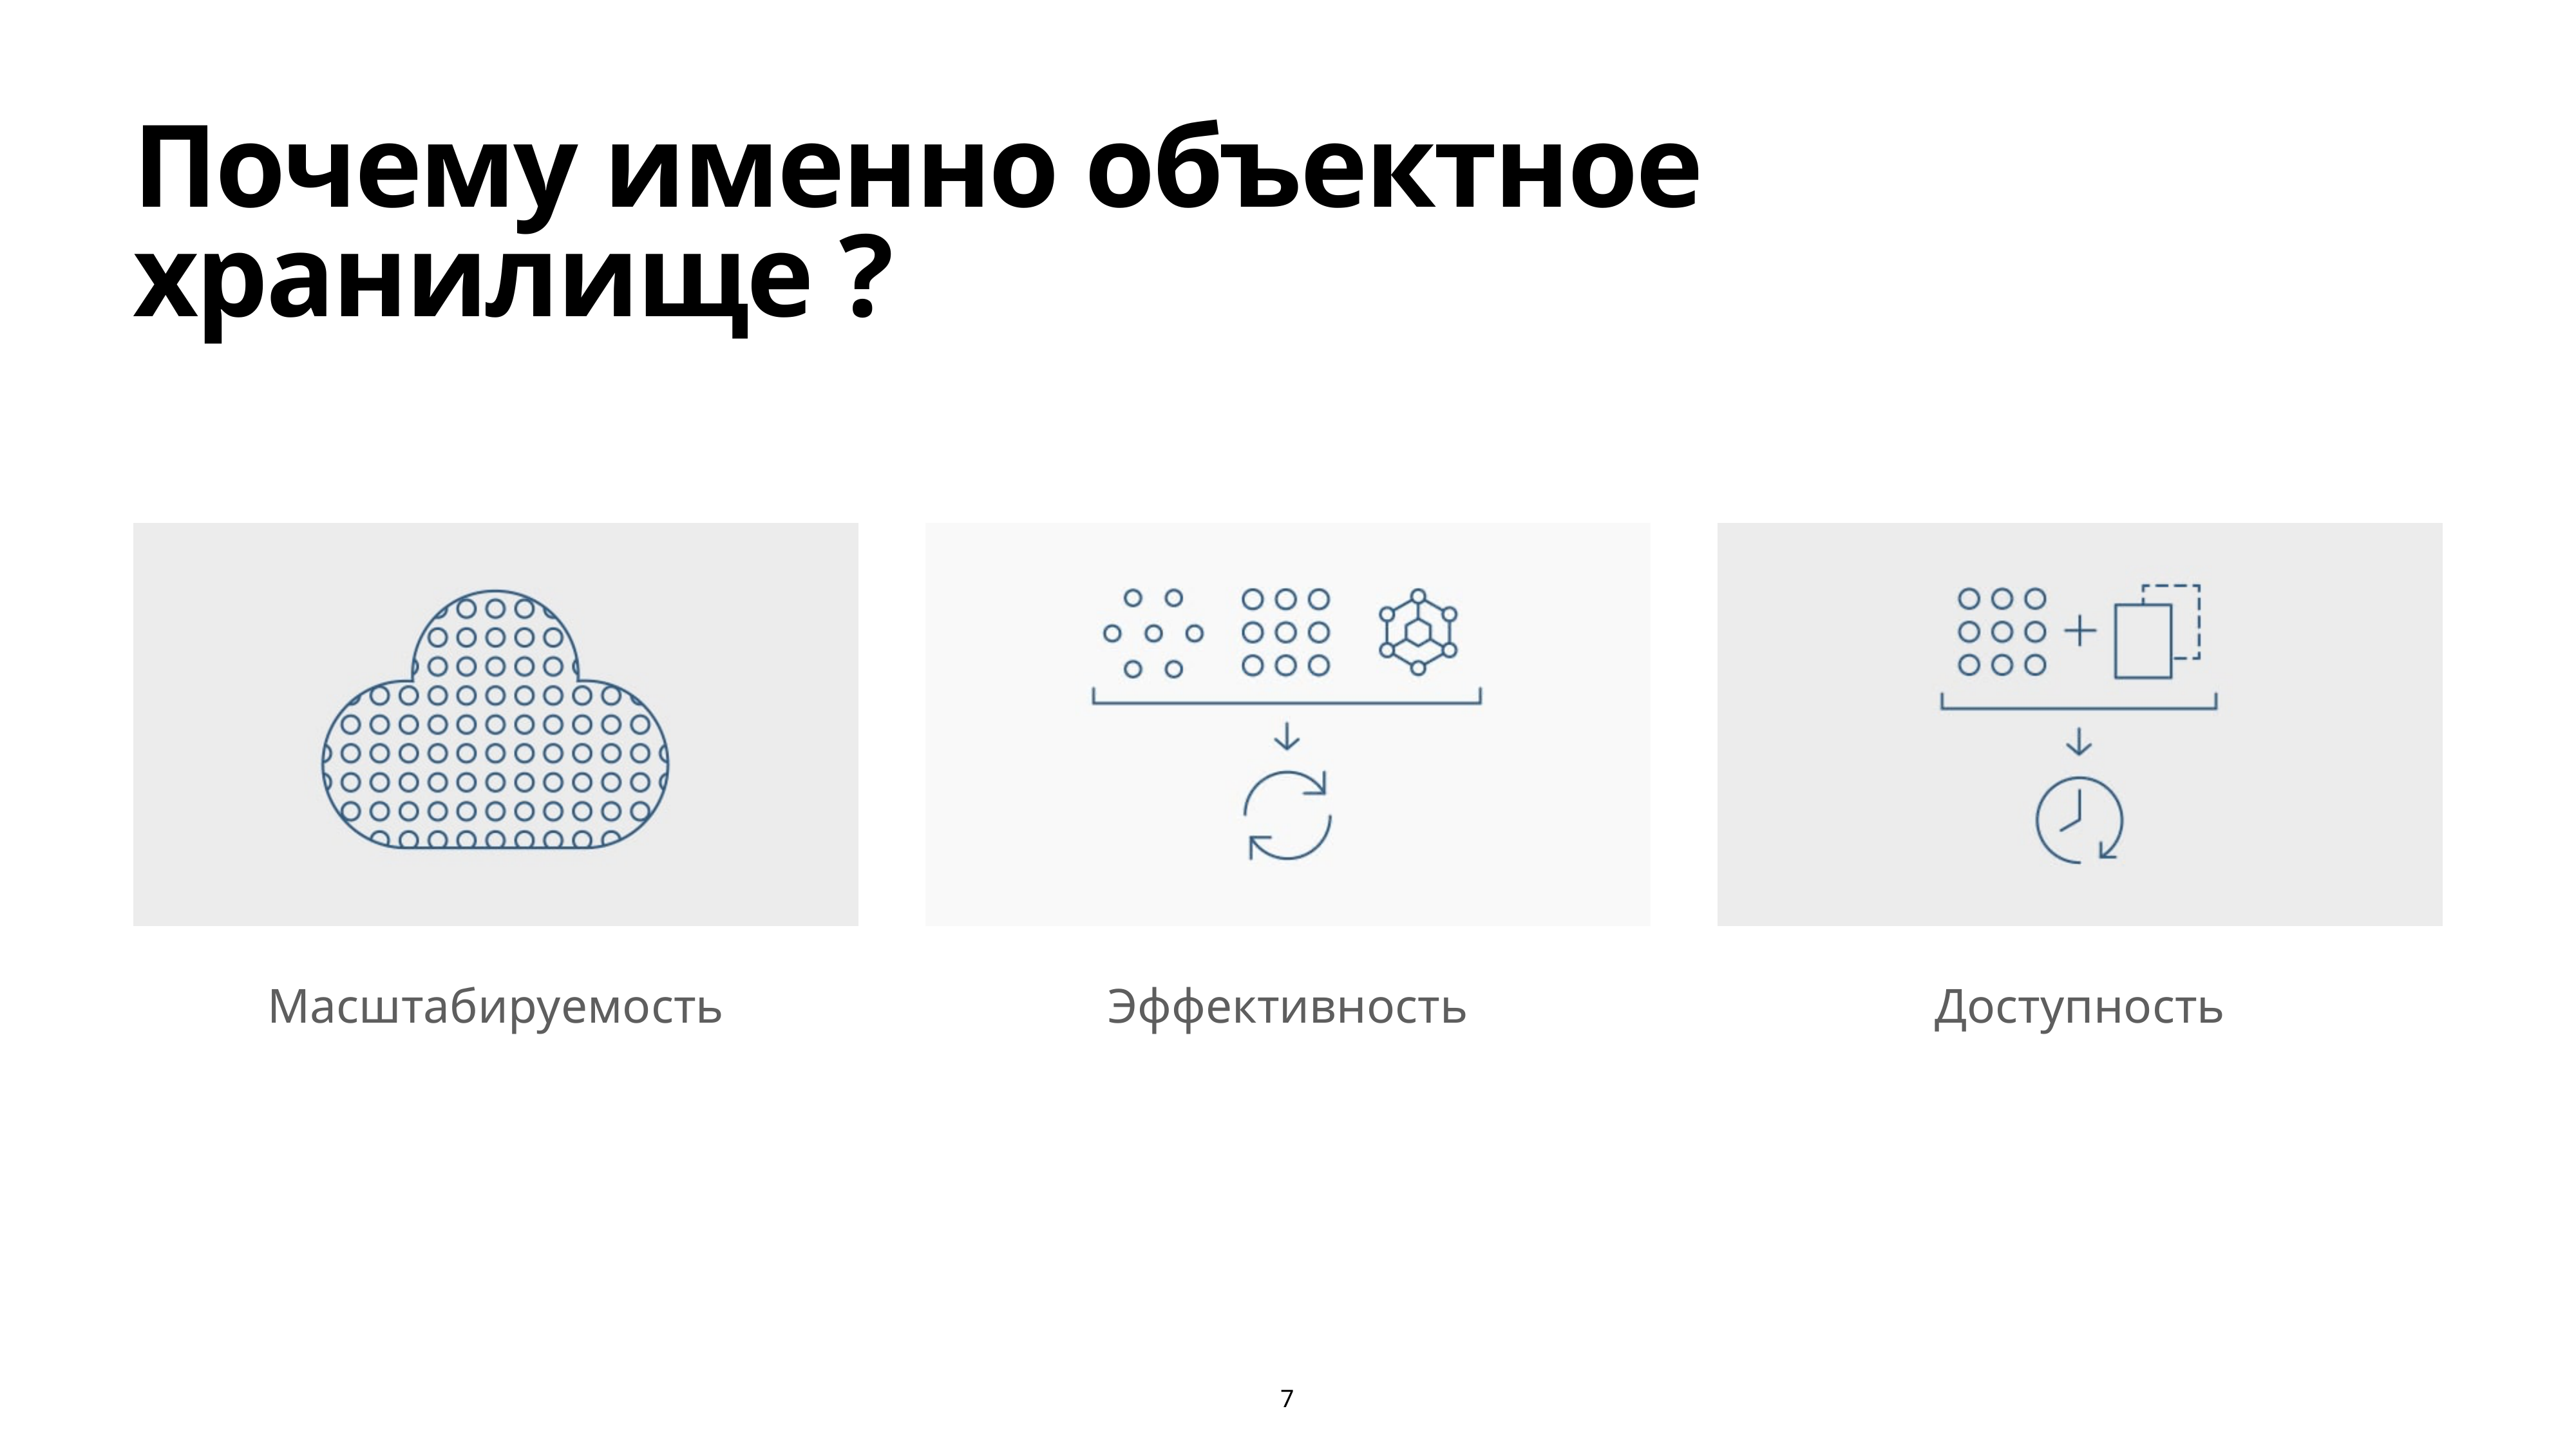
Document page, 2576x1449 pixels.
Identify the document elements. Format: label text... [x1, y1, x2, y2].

text_box Доступность [1718, 971, 2443, 1038]
slide_number 7 [1267, 1381, 1307, 1422]
text_box Масштабируемость [133, 971, 858, 1038]
picture [133, 523, 858, 926]
title Почему именно объектное хранилище ? [127, 113, 2449, 266]
picture [1718, 523, 2443, 926]
text_box Эффективность [925, 971, 1651, 1038]
picture [925, 523, 1651, 926]
